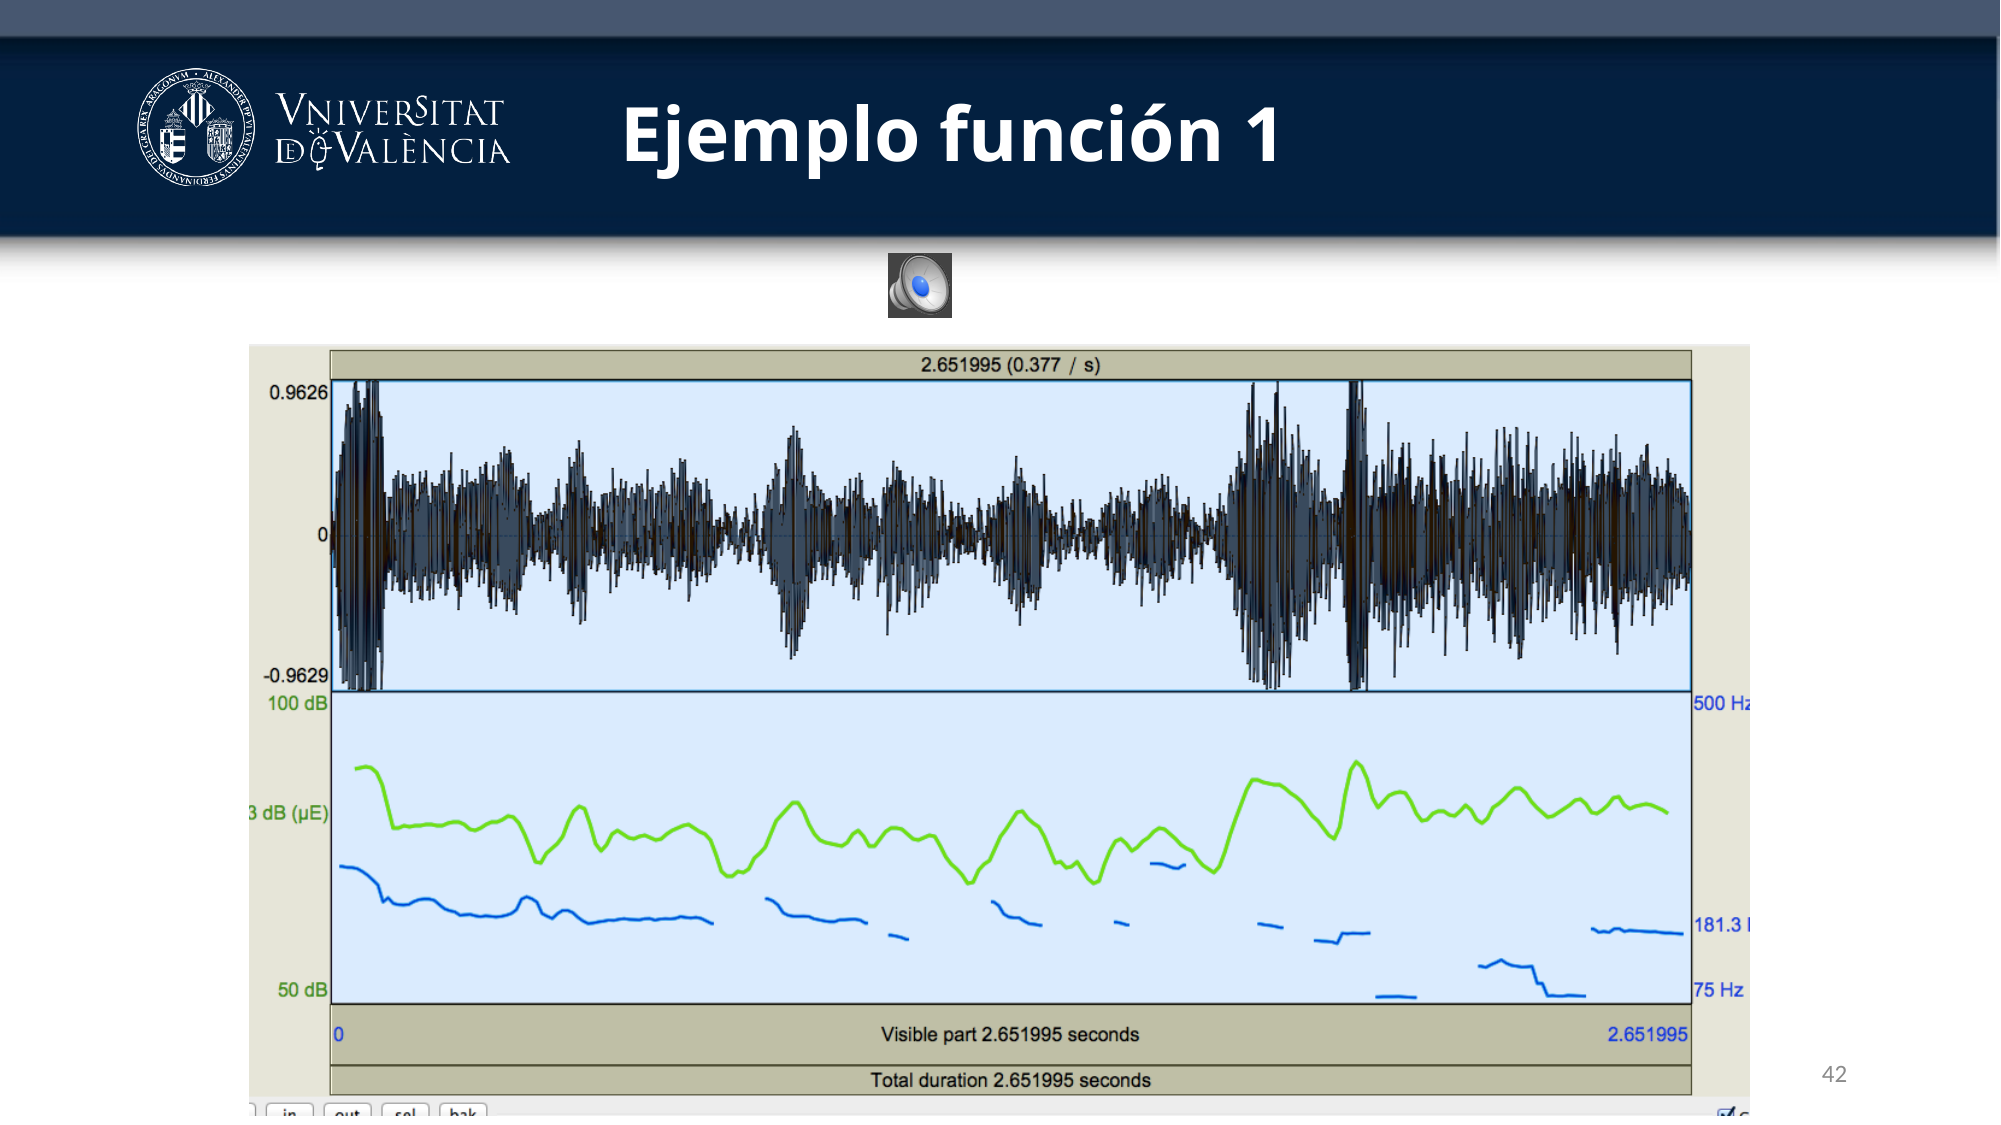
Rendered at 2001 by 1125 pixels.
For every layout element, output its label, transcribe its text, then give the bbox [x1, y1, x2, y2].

title Ejemplo función 1 [605, 47, 2000, 227]
picture [0, 0, 2000, 319]
slide_number 42 [1750, 1042, 1863, 1103]
picture [249, 344, 1750, 1116]
